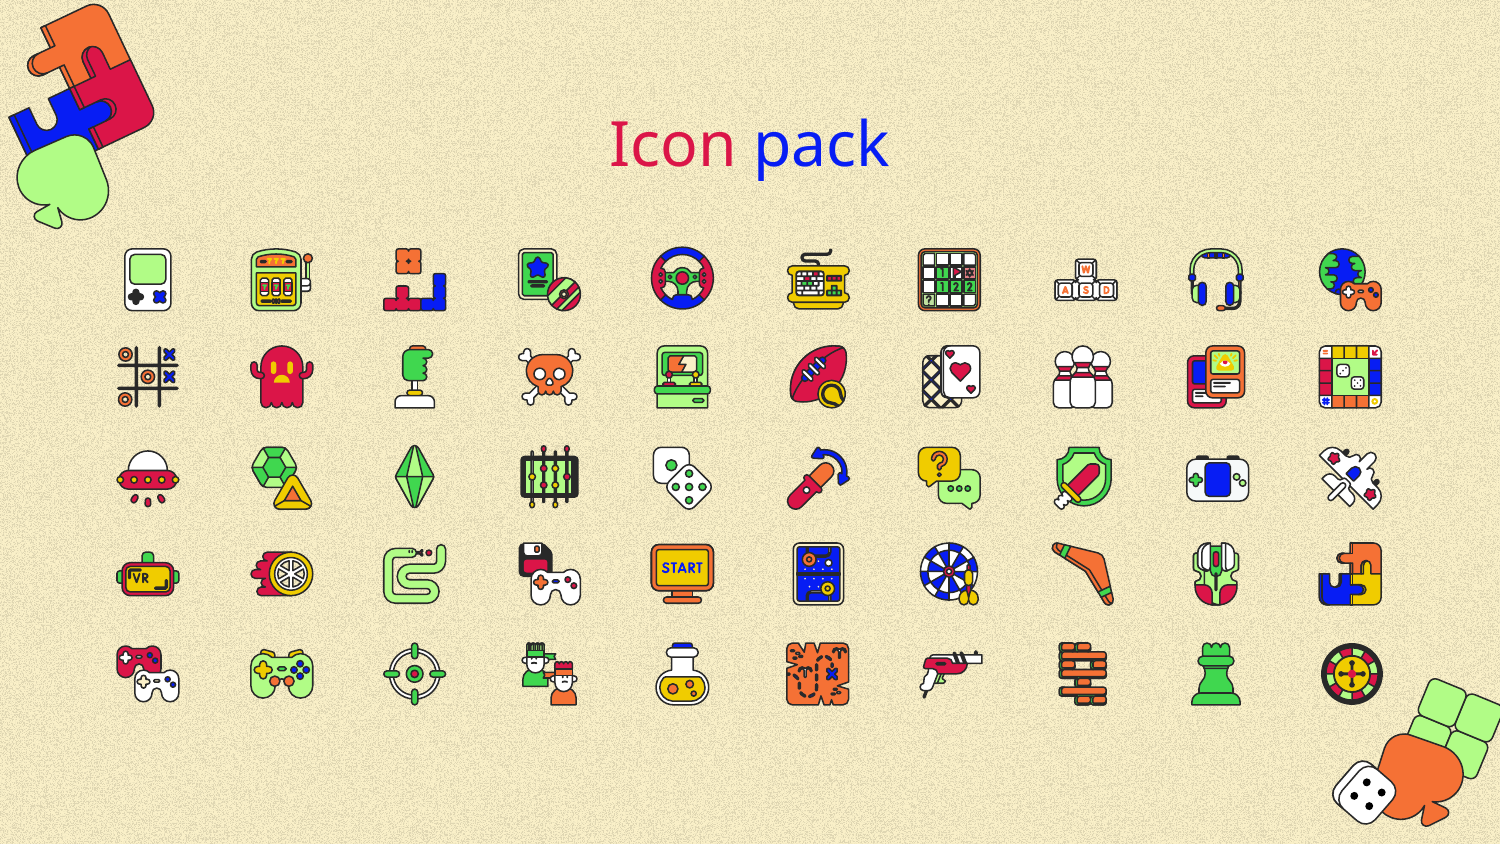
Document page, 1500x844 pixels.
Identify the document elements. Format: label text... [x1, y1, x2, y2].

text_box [793, 542, 844, 606]
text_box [1059, 642, 1107, 706]
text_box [250, 551, 314, 596]
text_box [518, 542, 581, 606]
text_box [520, 445, 579, 508]
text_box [518, 248, 581, 311]
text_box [654, 345, 711, 408]
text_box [1186, 455, 1249, 502]
text_box [793, 303, 844, 309]
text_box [786, 447, 850, 510]
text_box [251, 447, 314, 510]
text_box [826, 274, 843, 282]
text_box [116, 450, 180, 507]
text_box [1320, 642, 1384, 706]
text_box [922, 345, 980, 408]
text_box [918, 447, 981, 510]
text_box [919, 649, 983, 699]
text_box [918, 248, 981, 311]
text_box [521, 642, 578, 706]
title Icon pack [116, 88, 1383, 183]
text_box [786, 642, 849, 706]
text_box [124, 248, 172, 311]
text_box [116, 345, 180, 408]
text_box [1191, 642, 1241, 706]
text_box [250, 345, 313, 408]
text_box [383, 248, 446, 311]
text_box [920, 542, 979, 606]
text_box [1188, 248, 1244, 311]
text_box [651, 246, 714, 310]
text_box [1319, 542, 1382, 606]
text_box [383, 544, 446, 604]
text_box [655, 642, 709, 706]
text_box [1187, 345, 1245, 409]
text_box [653, 447, 713, 510]
text_box [801, 249, 832, 265]
text_box [795, 270, 825, 297]
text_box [250, 649, 314, 699]
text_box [1319, 345, 1382, 409]
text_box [788, 345, 849, 408]
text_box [1051, 542, 1114, 606]
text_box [1193, 542, 1239, 606]
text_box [383, 642, 446, 706]
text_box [1319, 447, 1383, 510]
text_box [1053, 345, 1113, 408]
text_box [395, 445, 435, 508]
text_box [518, 348, 581, 406]
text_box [1319, 248, 1382, 311]
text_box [394, 345, 435, 408]
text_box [251, 248, 313, 311]
text_box [826, 284, 843, 297]
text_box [116, 645, 180, 702]
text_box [116, 552, 180, 596]
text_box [1053, 447, 1112, 510]
text_box [787, 265, 850, 303]
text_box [1054, 258, 1118, 301]
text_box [651, 544, 714, 604]
